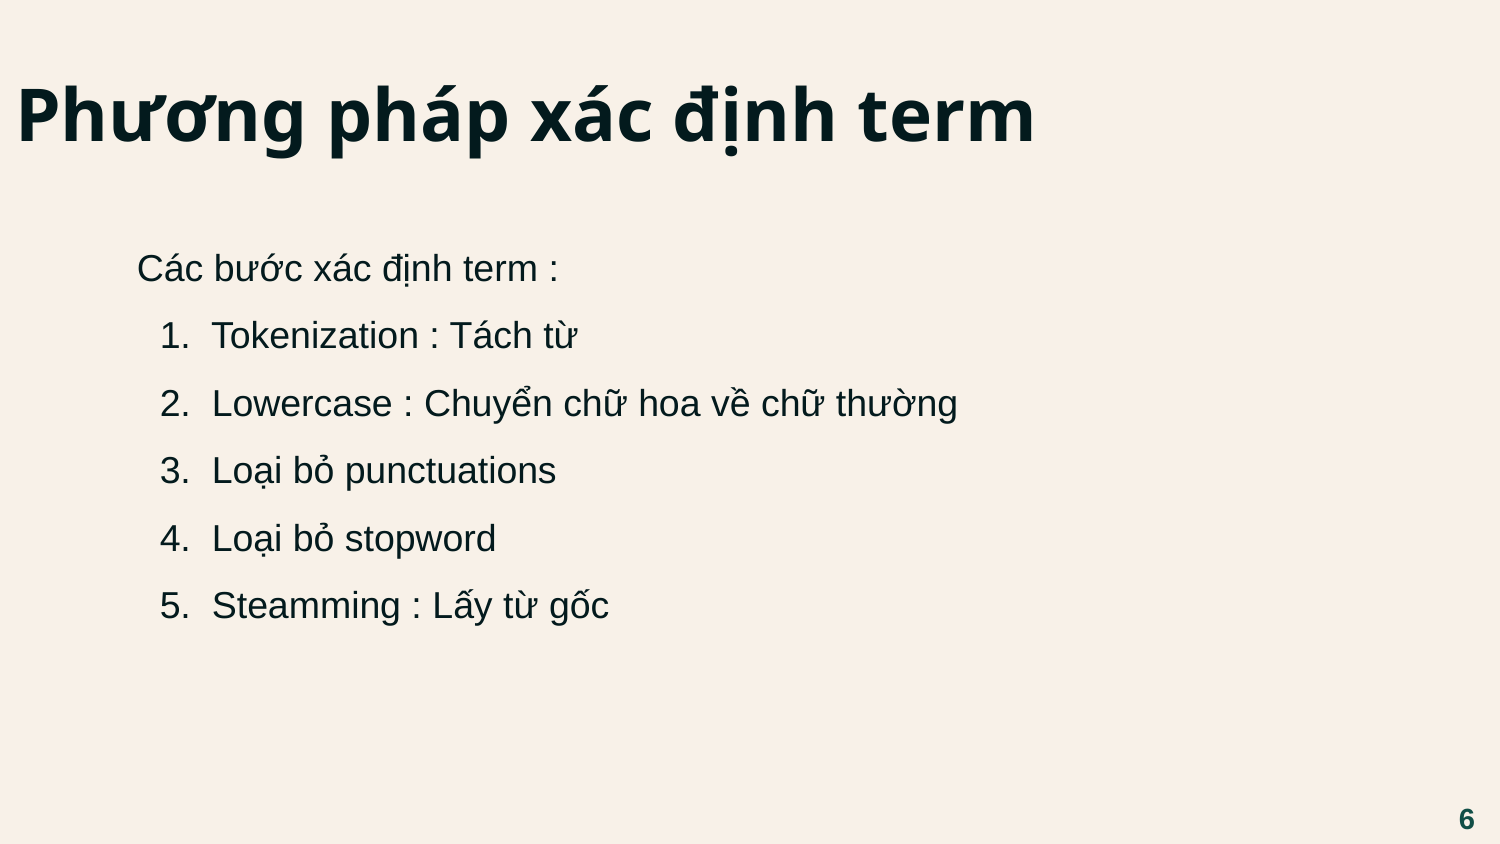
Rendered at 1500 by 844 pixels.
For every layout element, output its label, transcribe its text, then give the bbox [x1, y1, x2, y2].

text_box Các bước xác định term : 1. Tokenization : Tách từ 2. Lowercase : Chuyển chữ hoa về chữ thường 3. Loại bỏ punctuations 4. Loại bỏ stopword 5. Steamming : Lấy từ gốc [122, 213, 1228, 634]
text_box Phương pháp xác định term [0, 53, 1266, 148]
text_box 6 [1433, 793, 1500, 843]
